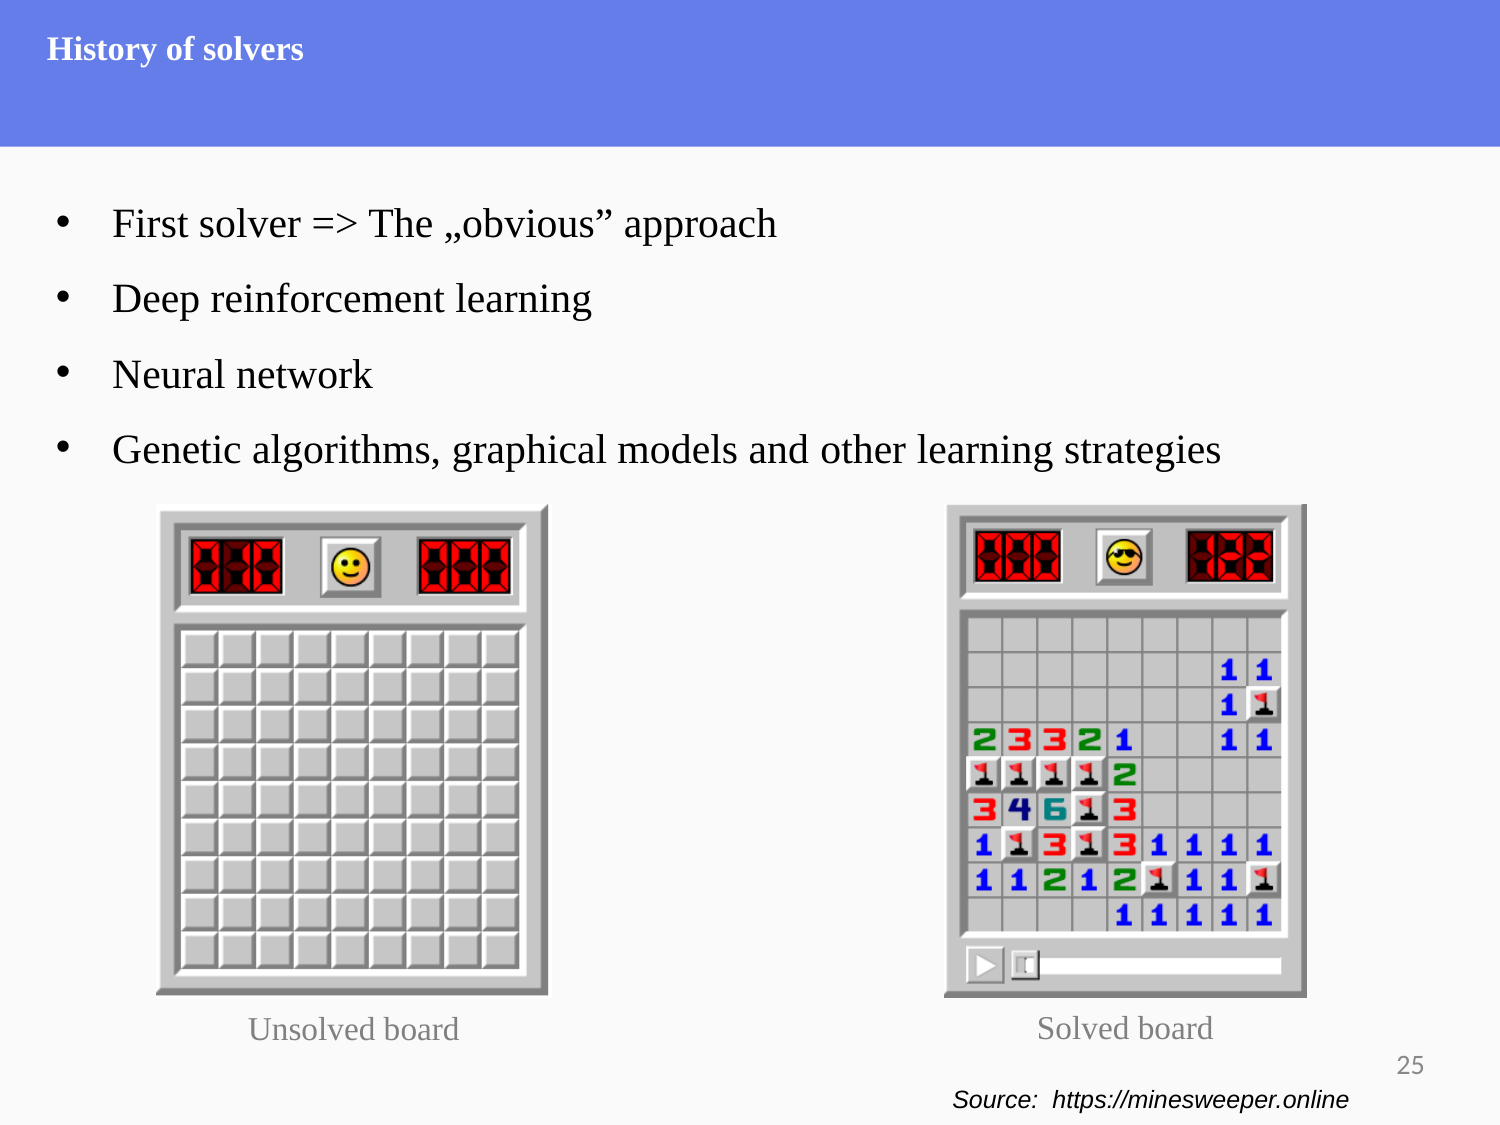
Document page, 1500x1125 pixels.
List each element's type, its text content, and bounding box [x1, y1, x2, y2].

slide_number 25 [1080, 1046, 1425, 1081]
picture [156, 504, 552, 998]
title History of solvers [46, 26, 1454, 68]
text_box Solved board [981, 1007, 1270, 1054]
text_box Unsolved board [210, 1007, 498, 1054]
text_box Source: https://minesweeper.online [937, 1076, 1500, 1121]
picture [943, 504, 1307, 998]
list First solver => The „obvious” approach Deep reinforcement learning Neural network Genetic algorithms, graphical models and other learning strategies [18, 171, 1344, 721]
